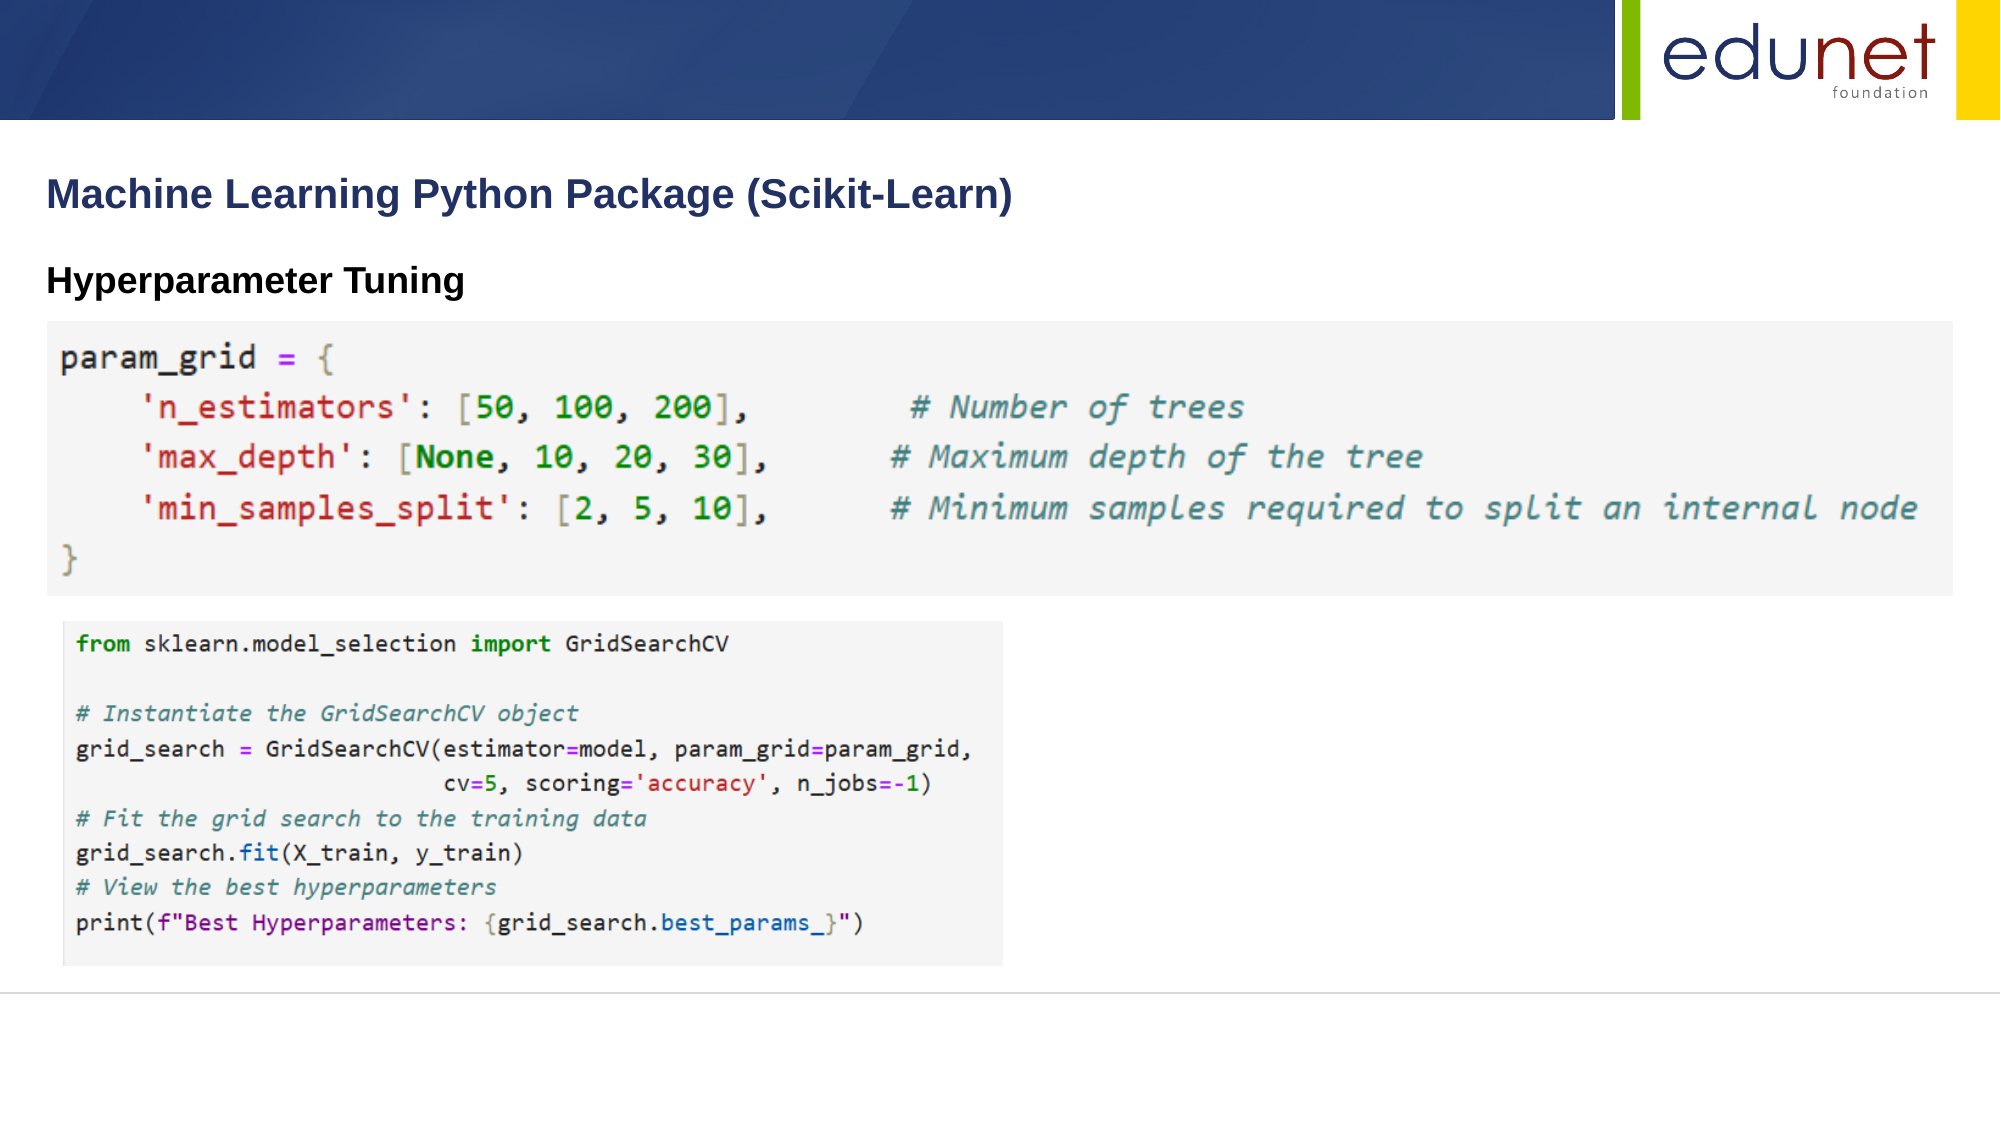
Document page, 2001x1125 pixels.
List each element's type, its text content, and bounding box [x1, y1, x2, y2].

text_box Hyperparameter Tuning [31, 241, 1034, 309]
picture [62, 621, 1003, 966]
text_box Machine Learning Python Package (Scikit-Learn) [31, 159, 1050, 225]
picture [1652, 12, 1948, 108]
picture [46, 321, 1954, 597]
